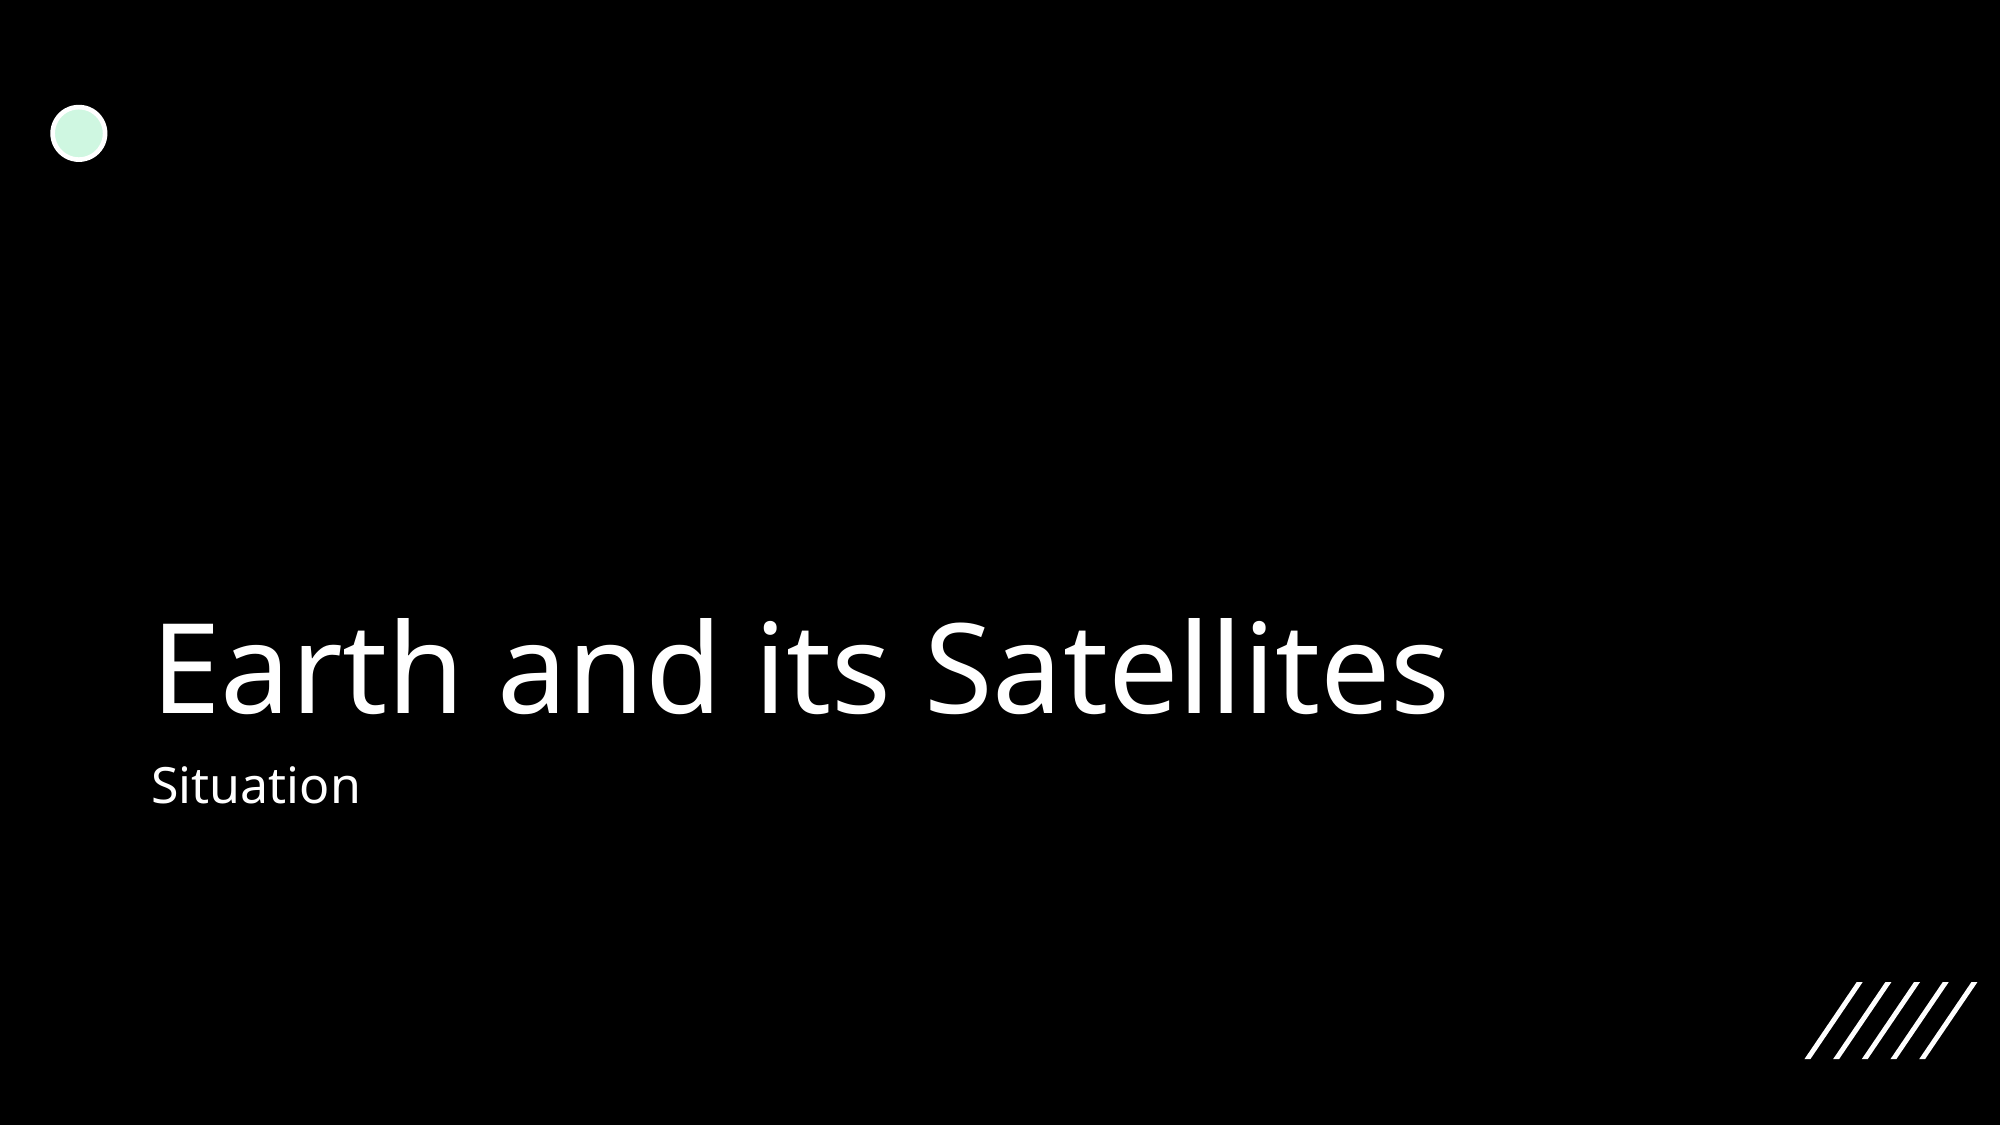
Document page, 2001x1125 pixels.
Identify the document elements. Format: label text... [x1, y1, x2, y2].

title Earth and its Satellites [136, 280, 1862, 749]
list Situation [136, 752, 1862, 999]
